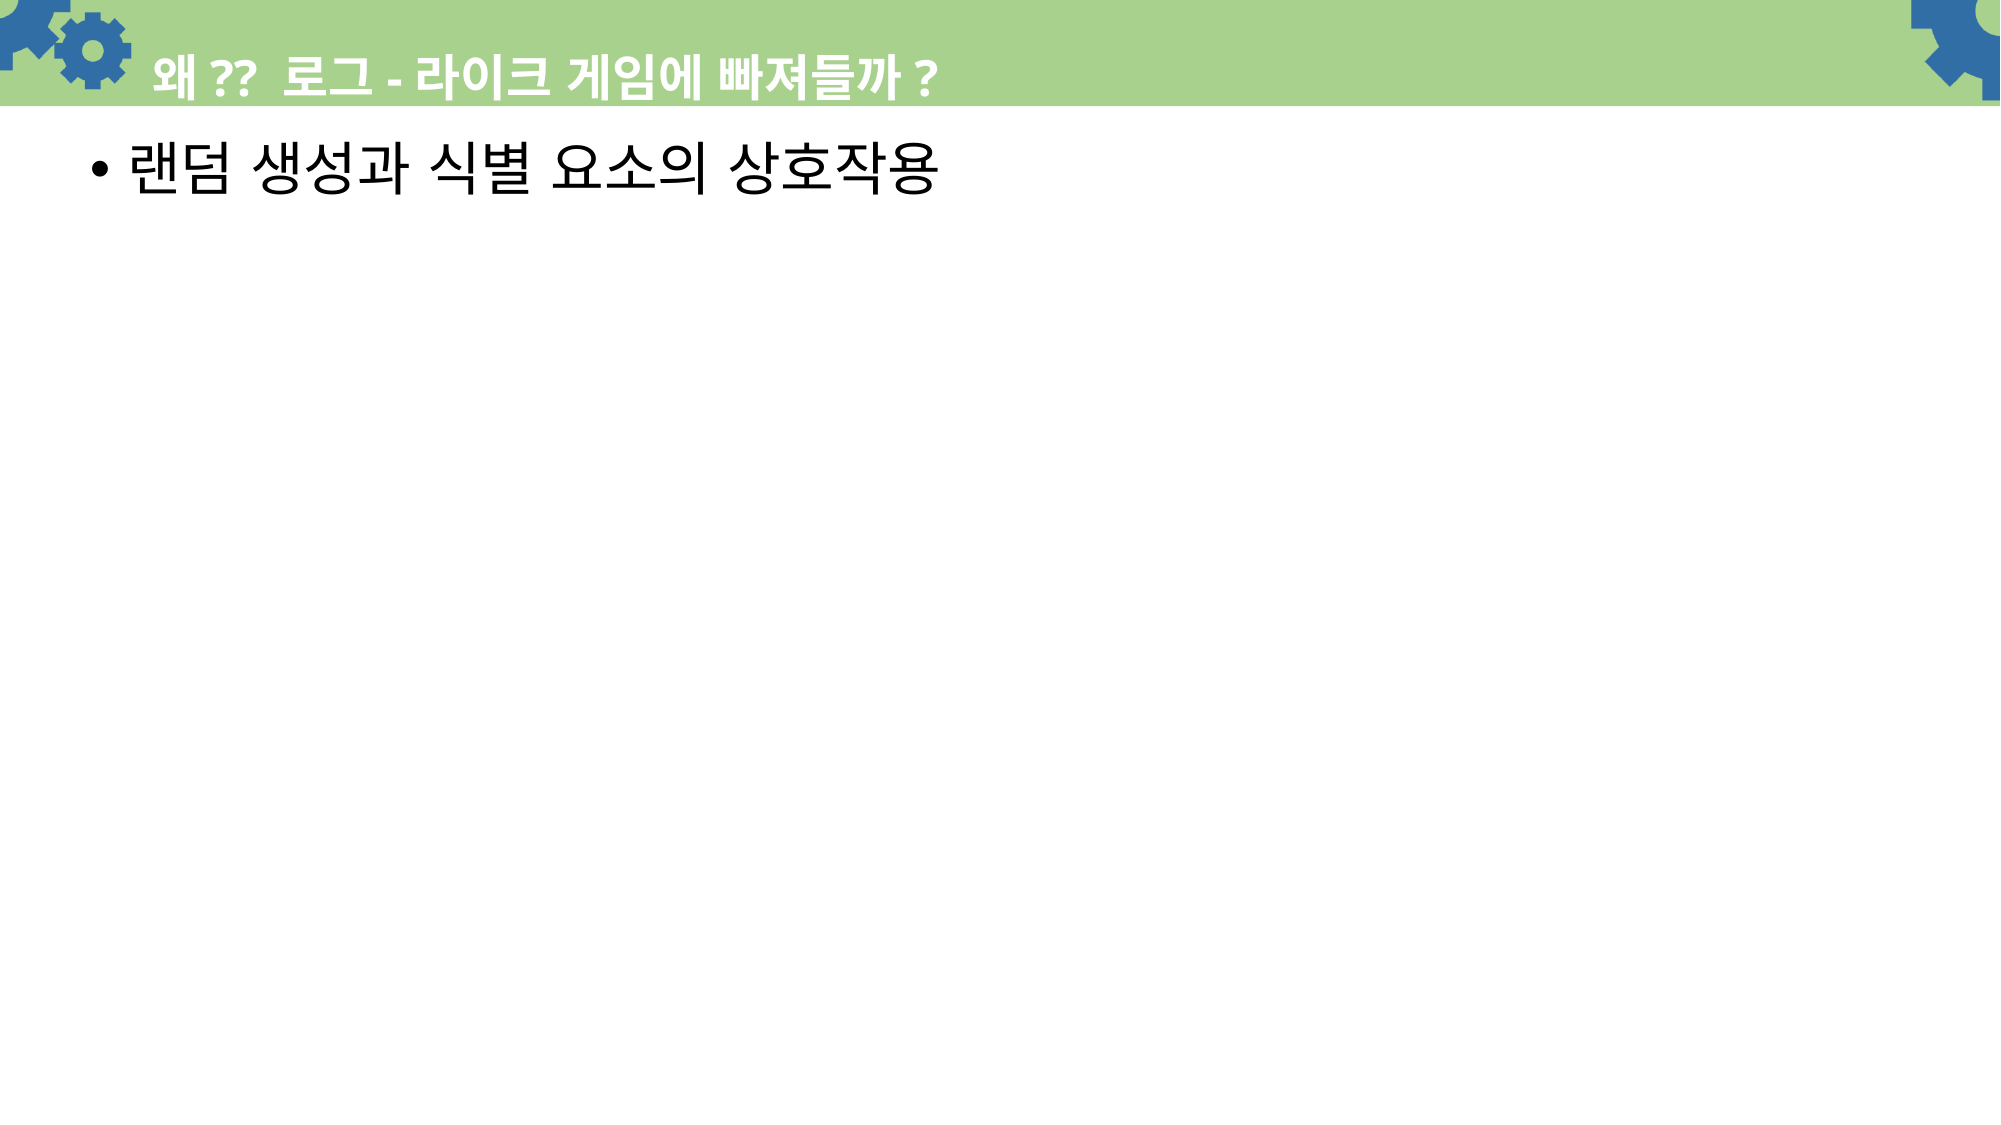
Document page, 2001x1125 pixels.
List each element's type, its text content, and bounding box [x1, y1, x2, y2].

title 왜?? 로그-라이크 게임에 빠져들까? [137, 22, 1863, 101]
list 랜덤 생성과 식별 요소의 상호작용 [75, 133, 1000, 548]
